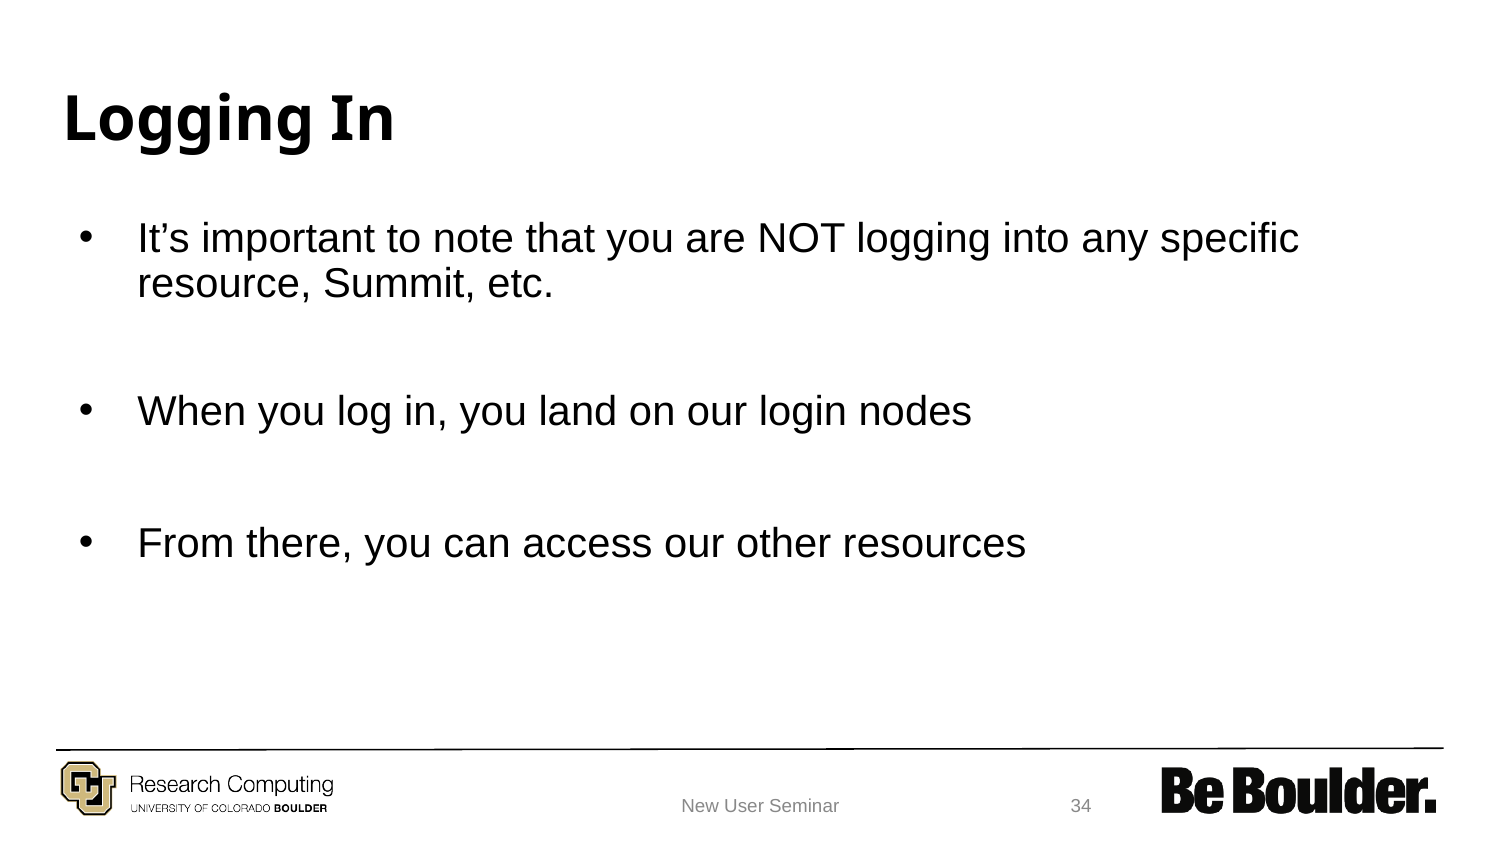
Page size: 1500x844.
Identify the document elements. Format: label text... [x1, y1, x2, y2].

title Logging In [51, 72, 1449, 167]
picture [1143, 761, 1454, 816]
picture [60, 761, 333, 816]
slide_number ‹#› [1059, 782, 1144, 827]
footer New User Seminar [507, 782, 1014, 827]
list It’s important to note that you are NOT logging into any specific resource, Summit, etc. When you log in, you land on our login nodes From there, you can access our other resources [51, 210, 1449, 750]
